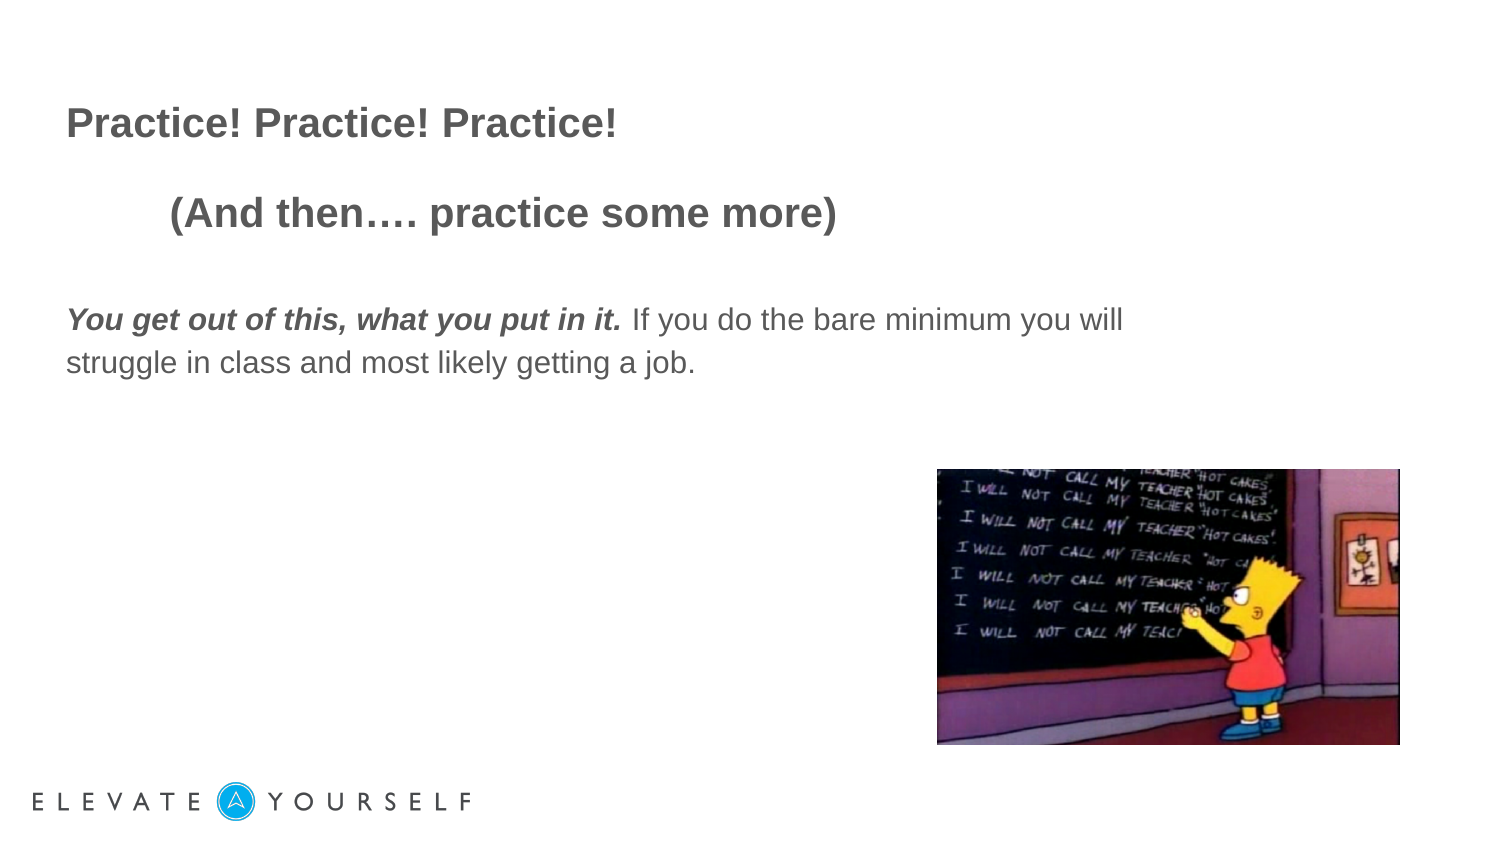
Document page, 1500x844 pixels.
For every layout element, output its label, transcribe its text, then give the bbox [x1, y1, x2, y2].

list You get out of this, what you put in it. If you do the bare minimum you will struggle in class and most likely getting a job. [51, 278, 1162, 540]
picture [33, 781, 470, 821]
picture [936, 469, 1400, 745]
title Practice! Practice! Practice! (And then…. practice some more) [51, 72, 1449, 167]
